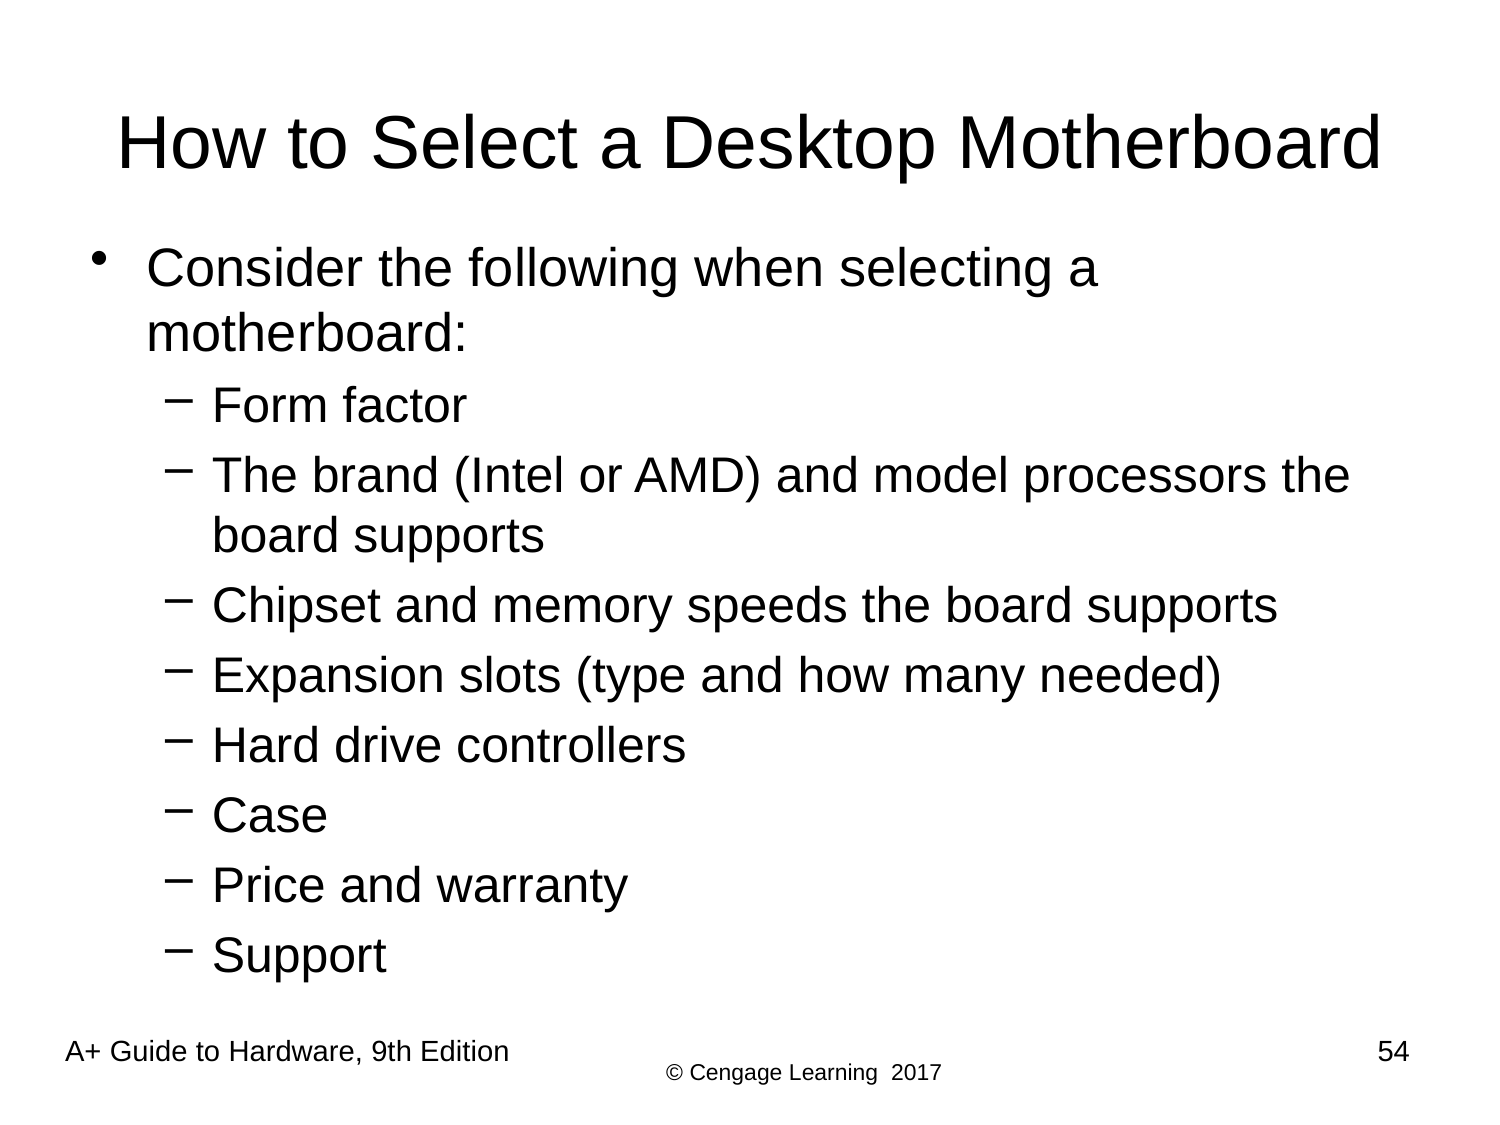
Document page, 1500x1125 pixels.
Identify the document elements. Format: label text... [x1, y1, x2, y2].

slide_number 54 [1074, 1024, 1426, 1103]
title How to Select a Desktop Motherboard [75, 45, 1425, 224]
list Consider the following when selecting a motherboard: Form factor The brand (Intel or AMD) and model processors the board supports Chipset and memory speeds the board supports Expansion slots (type and how many needed) Hard drive controllers Case Price and warranty Support [75, 224, 1425, 968]
footer A+ Guide to Hardware, 9th Edition [49, 1024, 613, 1104]
